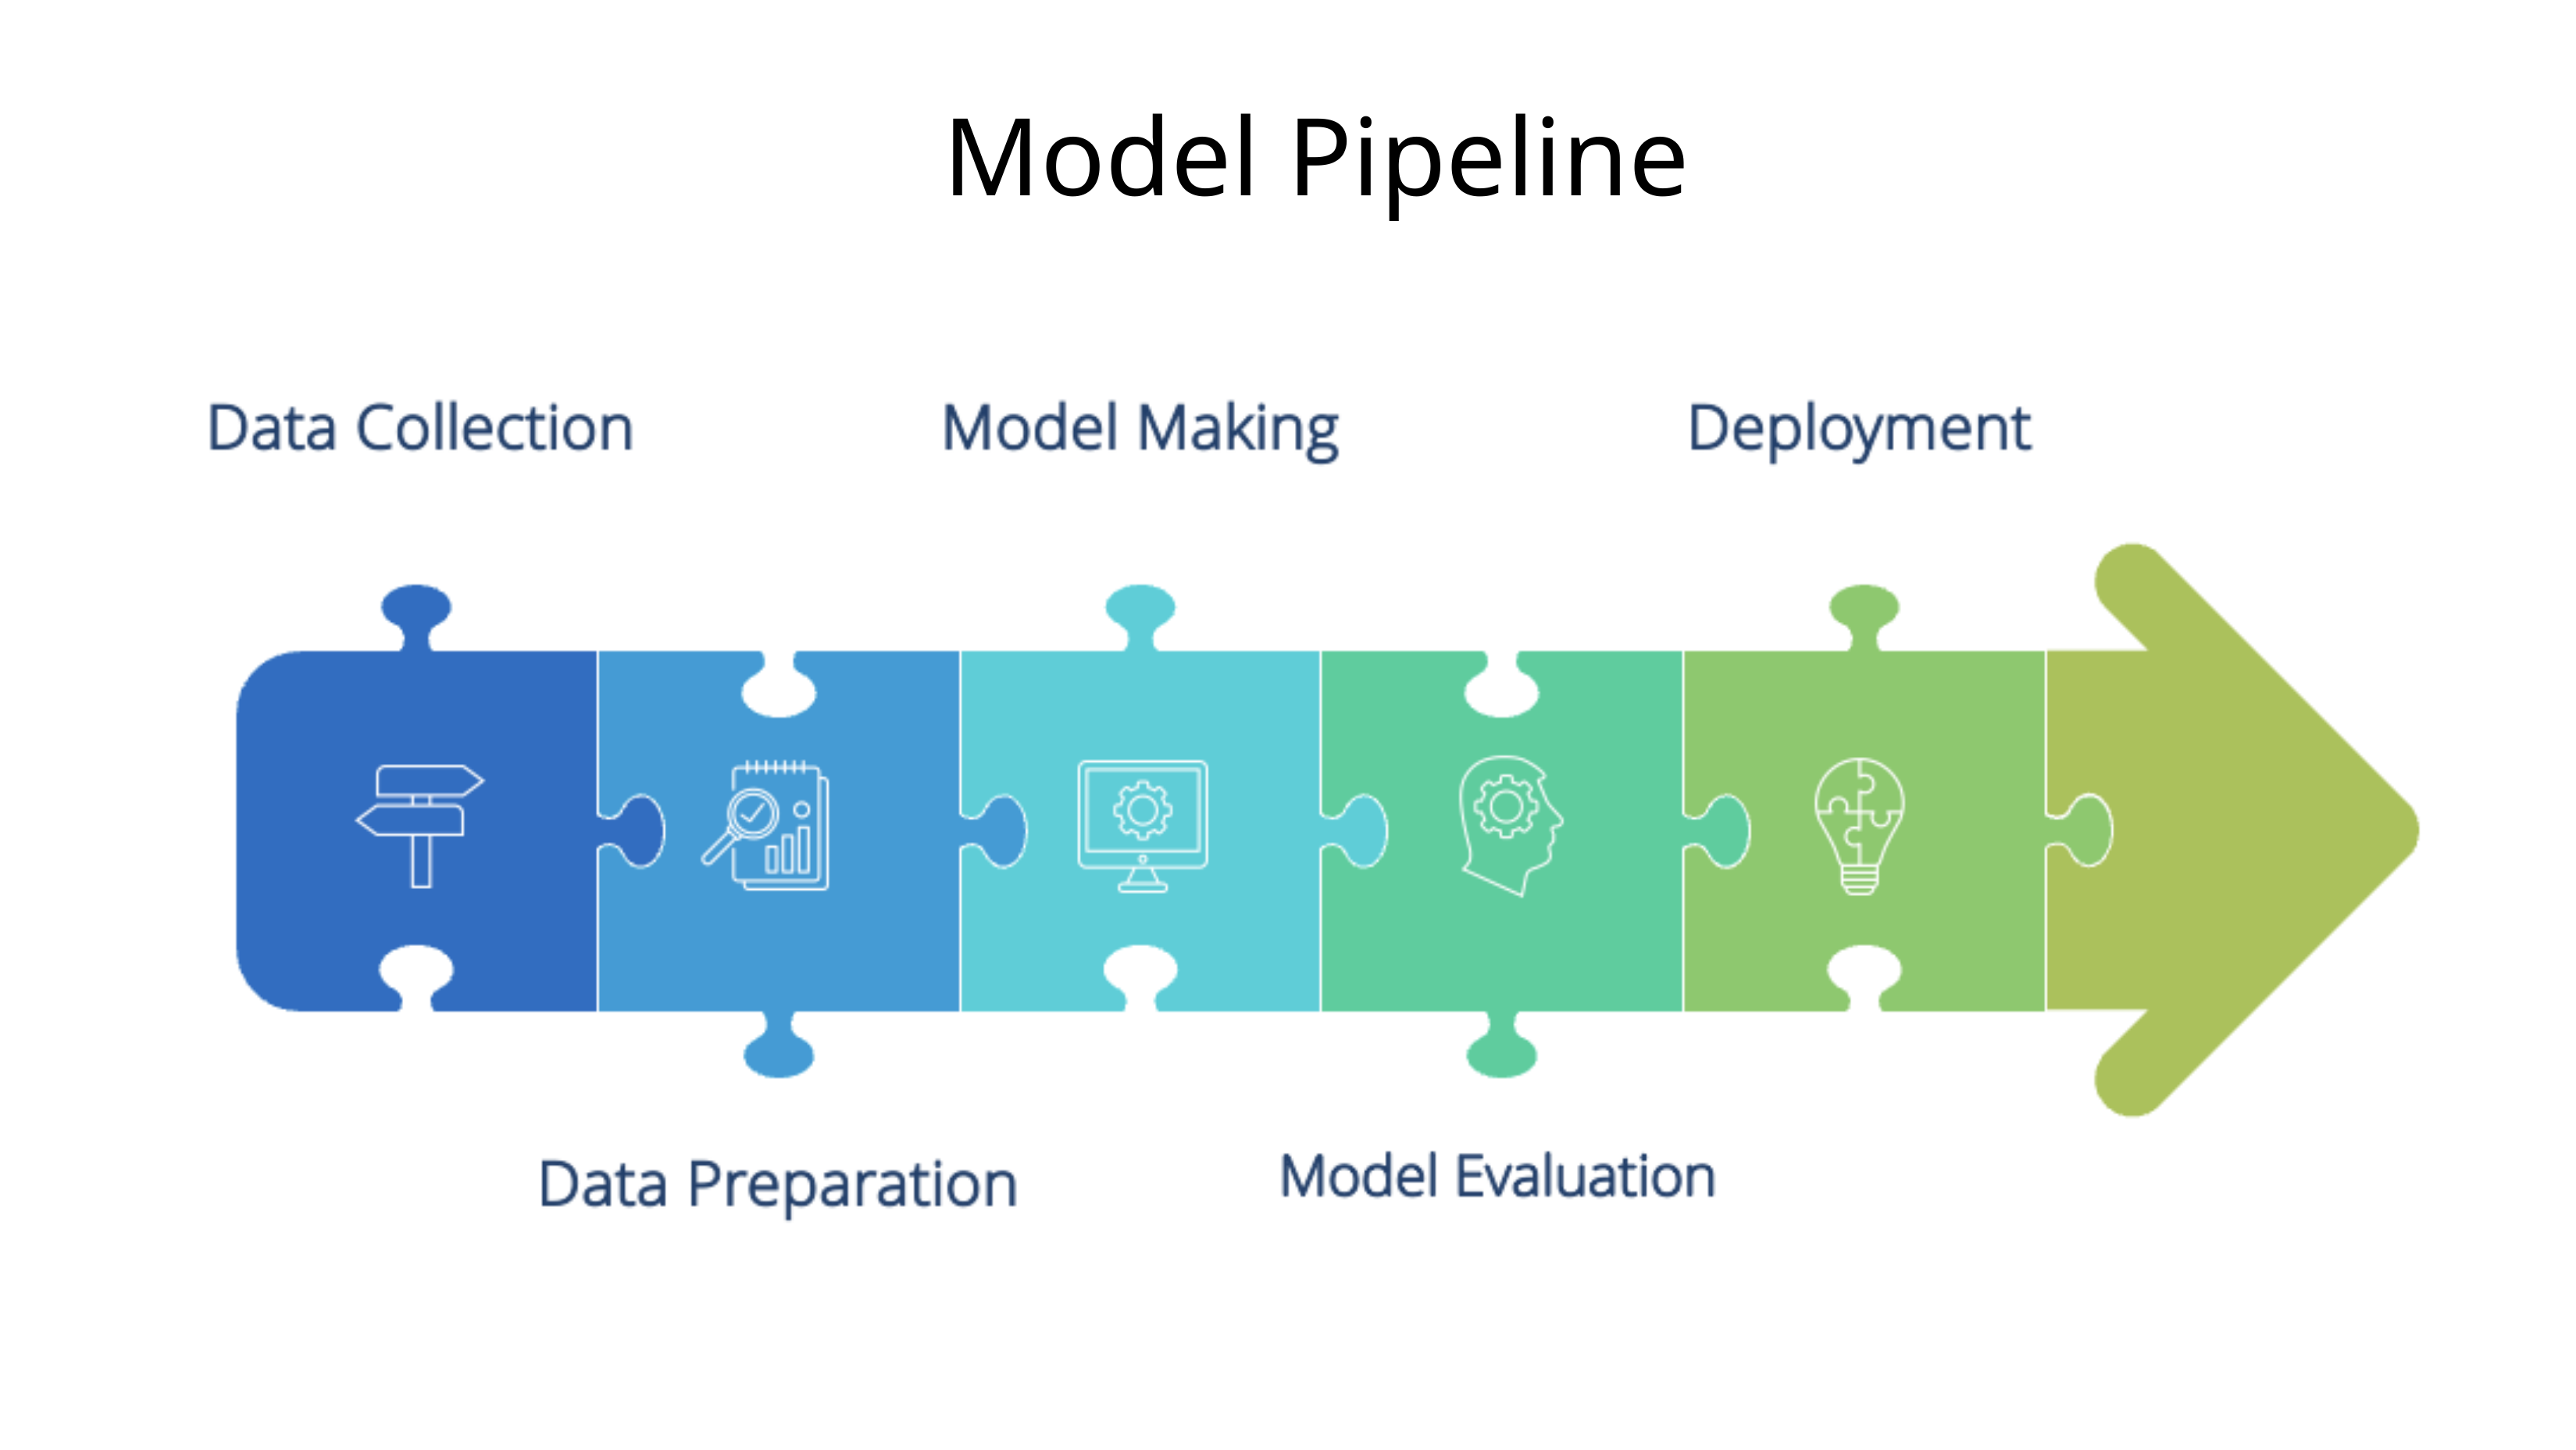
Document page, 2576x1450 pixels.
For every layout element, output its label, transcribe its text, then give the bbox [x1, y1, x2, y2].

picture [55, 282, 2467, 1302]
text_box Model Pipeline [165, 82, 2467, 223]
